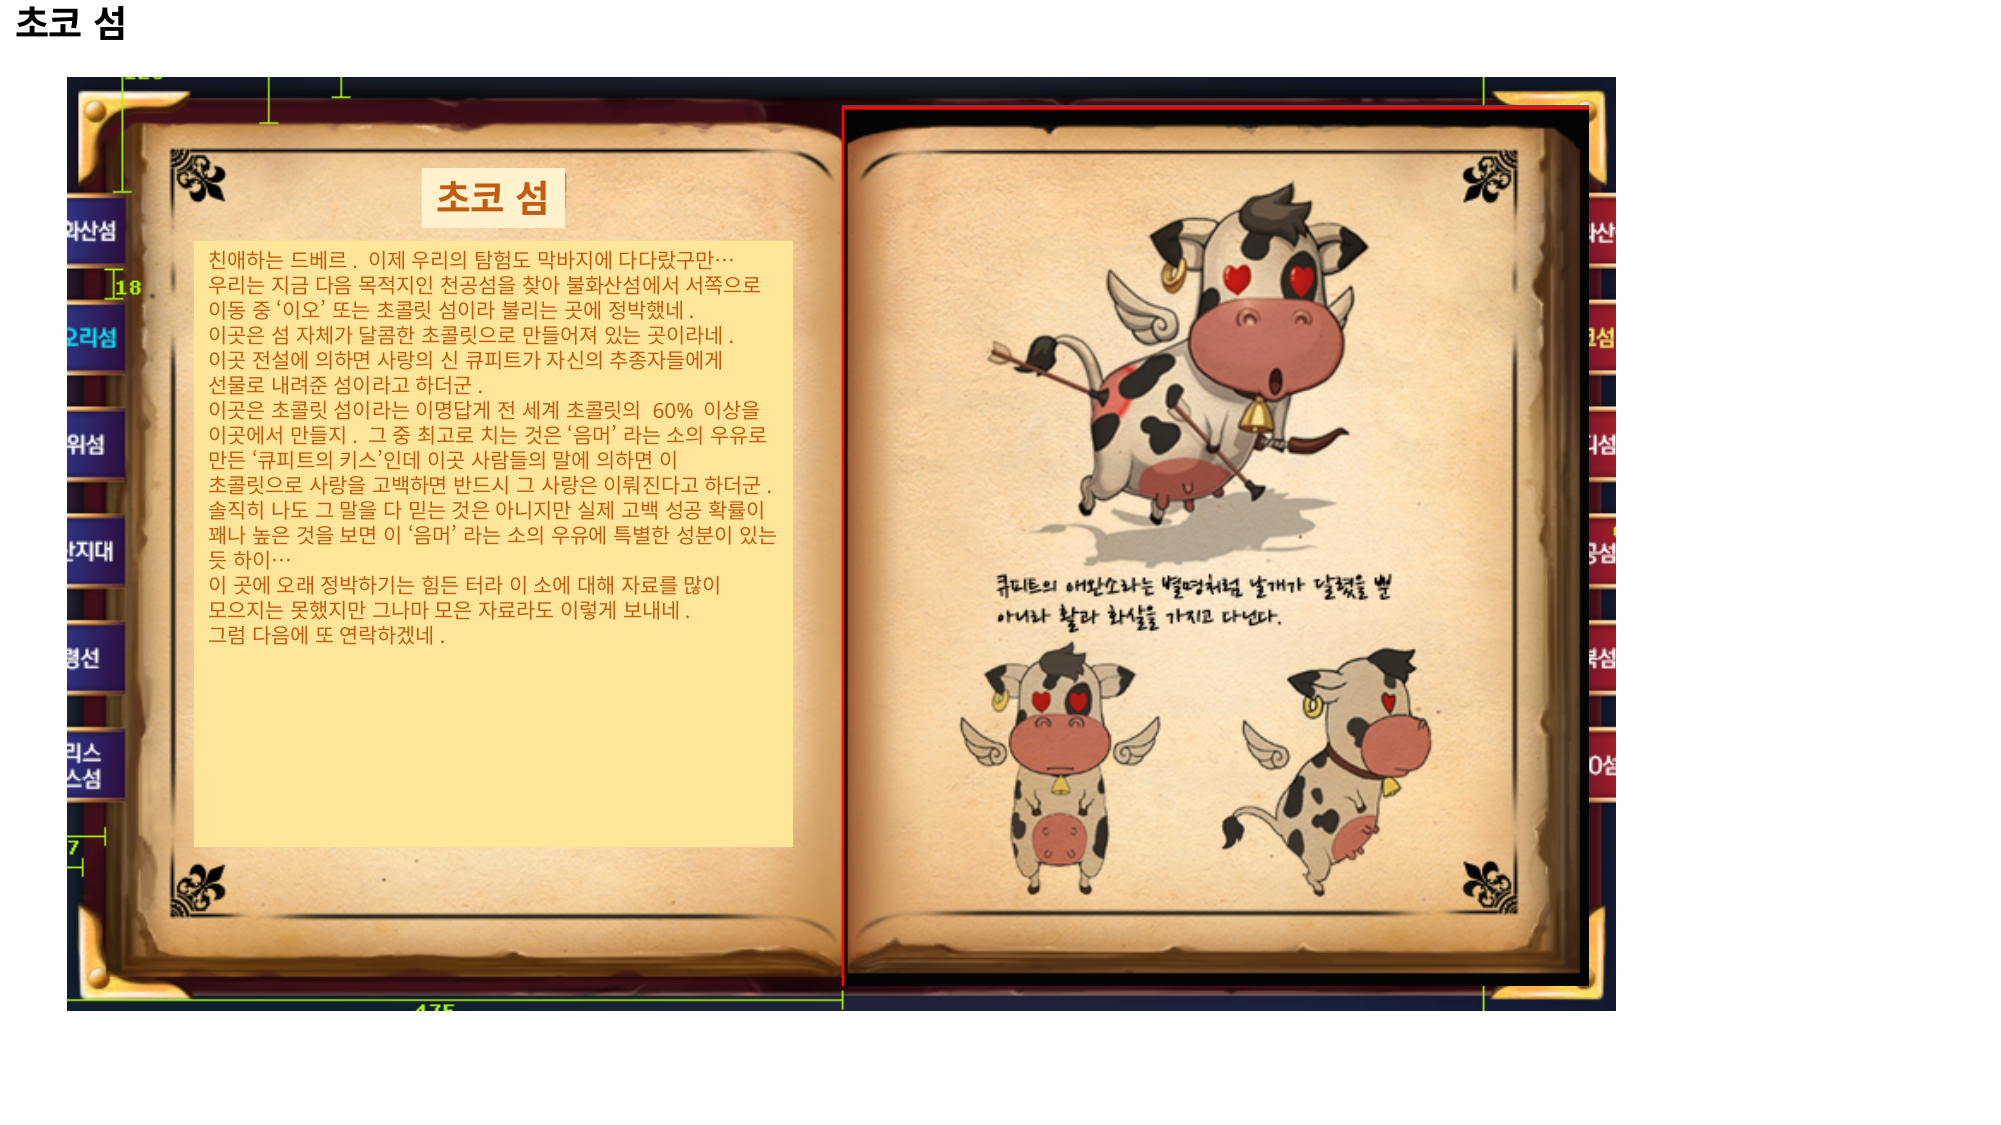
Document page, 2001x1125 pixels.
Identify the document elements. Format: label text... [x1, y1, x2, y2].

title 초코 섬 [0, 0, 2000, 54]
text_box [67, 77, 1616, 1011]
picture [841, 105, 1589, 986]
